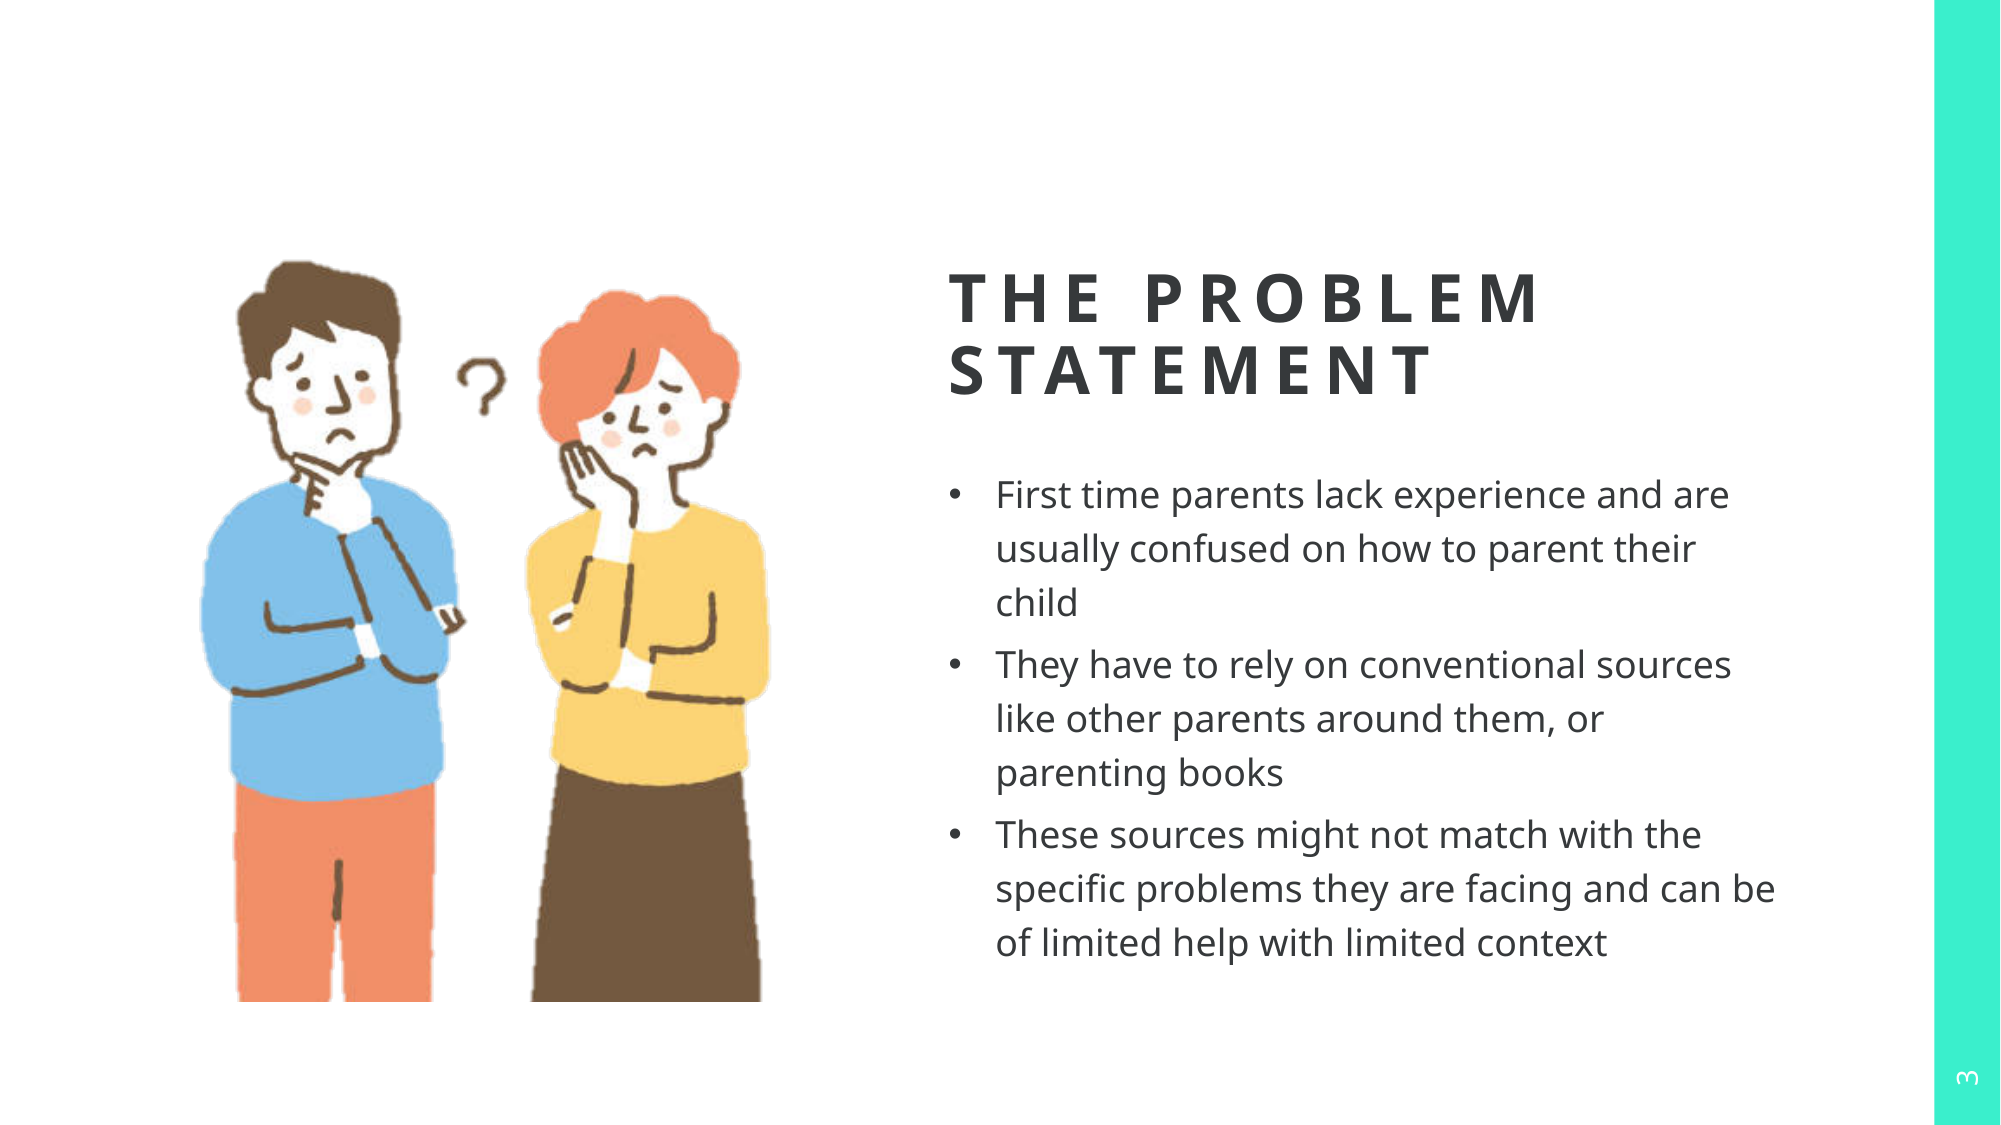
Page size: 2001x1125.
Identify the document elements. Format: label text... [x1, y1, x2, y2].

picture [108, 210, 863, 1002]
list First time parents lack experience and are usually confused on how to parent their child They have to rely on conventional sources like other parents around them, or parenting books These sources might not match with the specific problems they are facing and can be of limited help with limited context [948, 461, 1778, 984]
title The problem statement [948, 239, 1672, 409]
slide_number 3 [1937, 1032, 2000, 1125]
